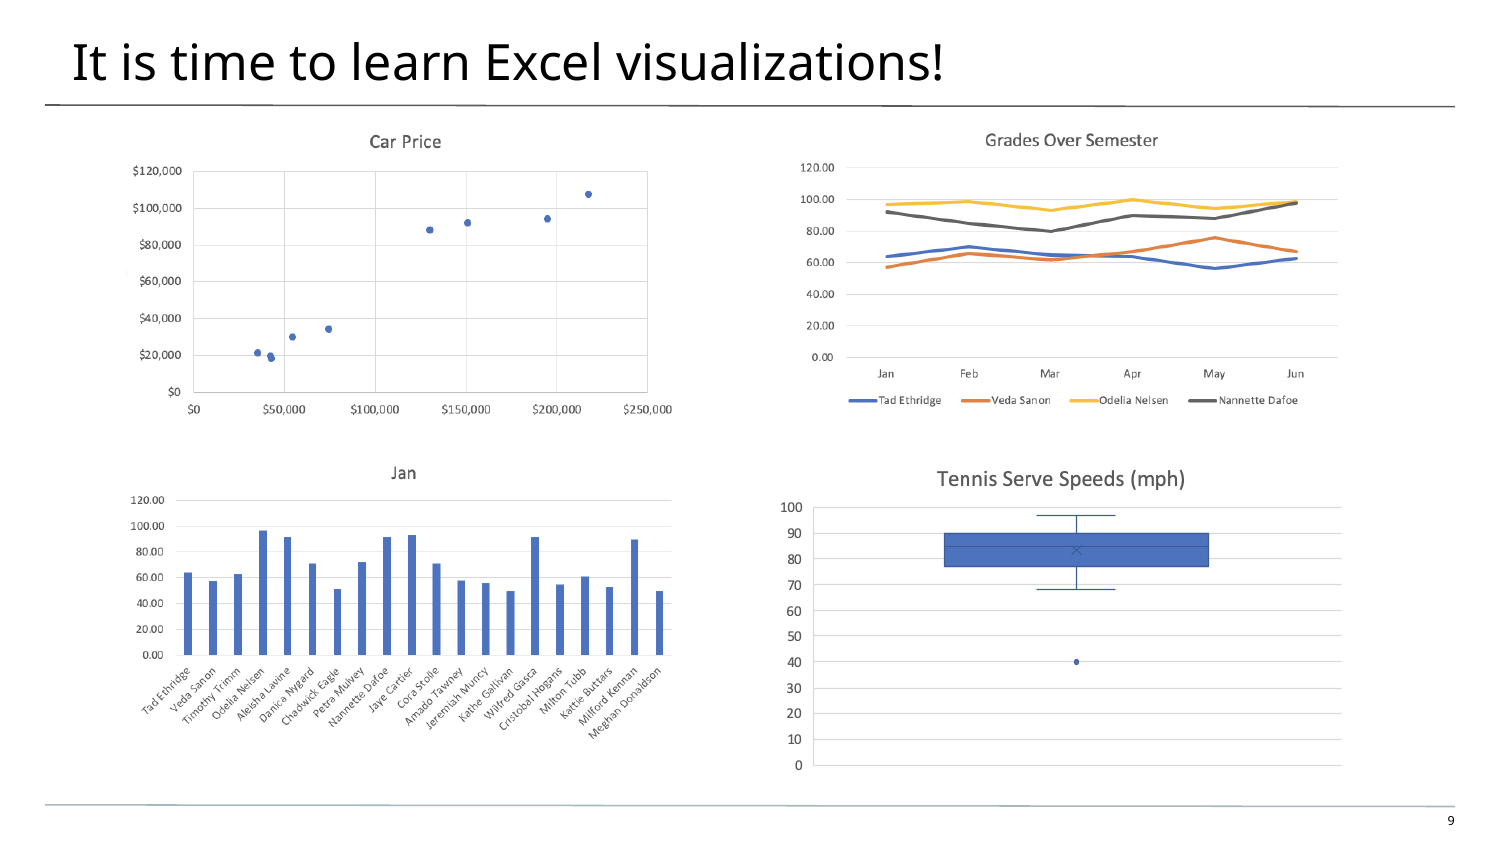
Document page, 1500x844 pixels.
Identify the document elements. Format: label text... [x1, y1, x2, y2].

picture [125, 123, 672, 417]
title It is time to learn Excel visualizations! [0, 0, 1500, 88]
picture [793, 120, 1351, 420]
picture [775, 460, 1344, 774]
picture [125, 460, 682, 748]
